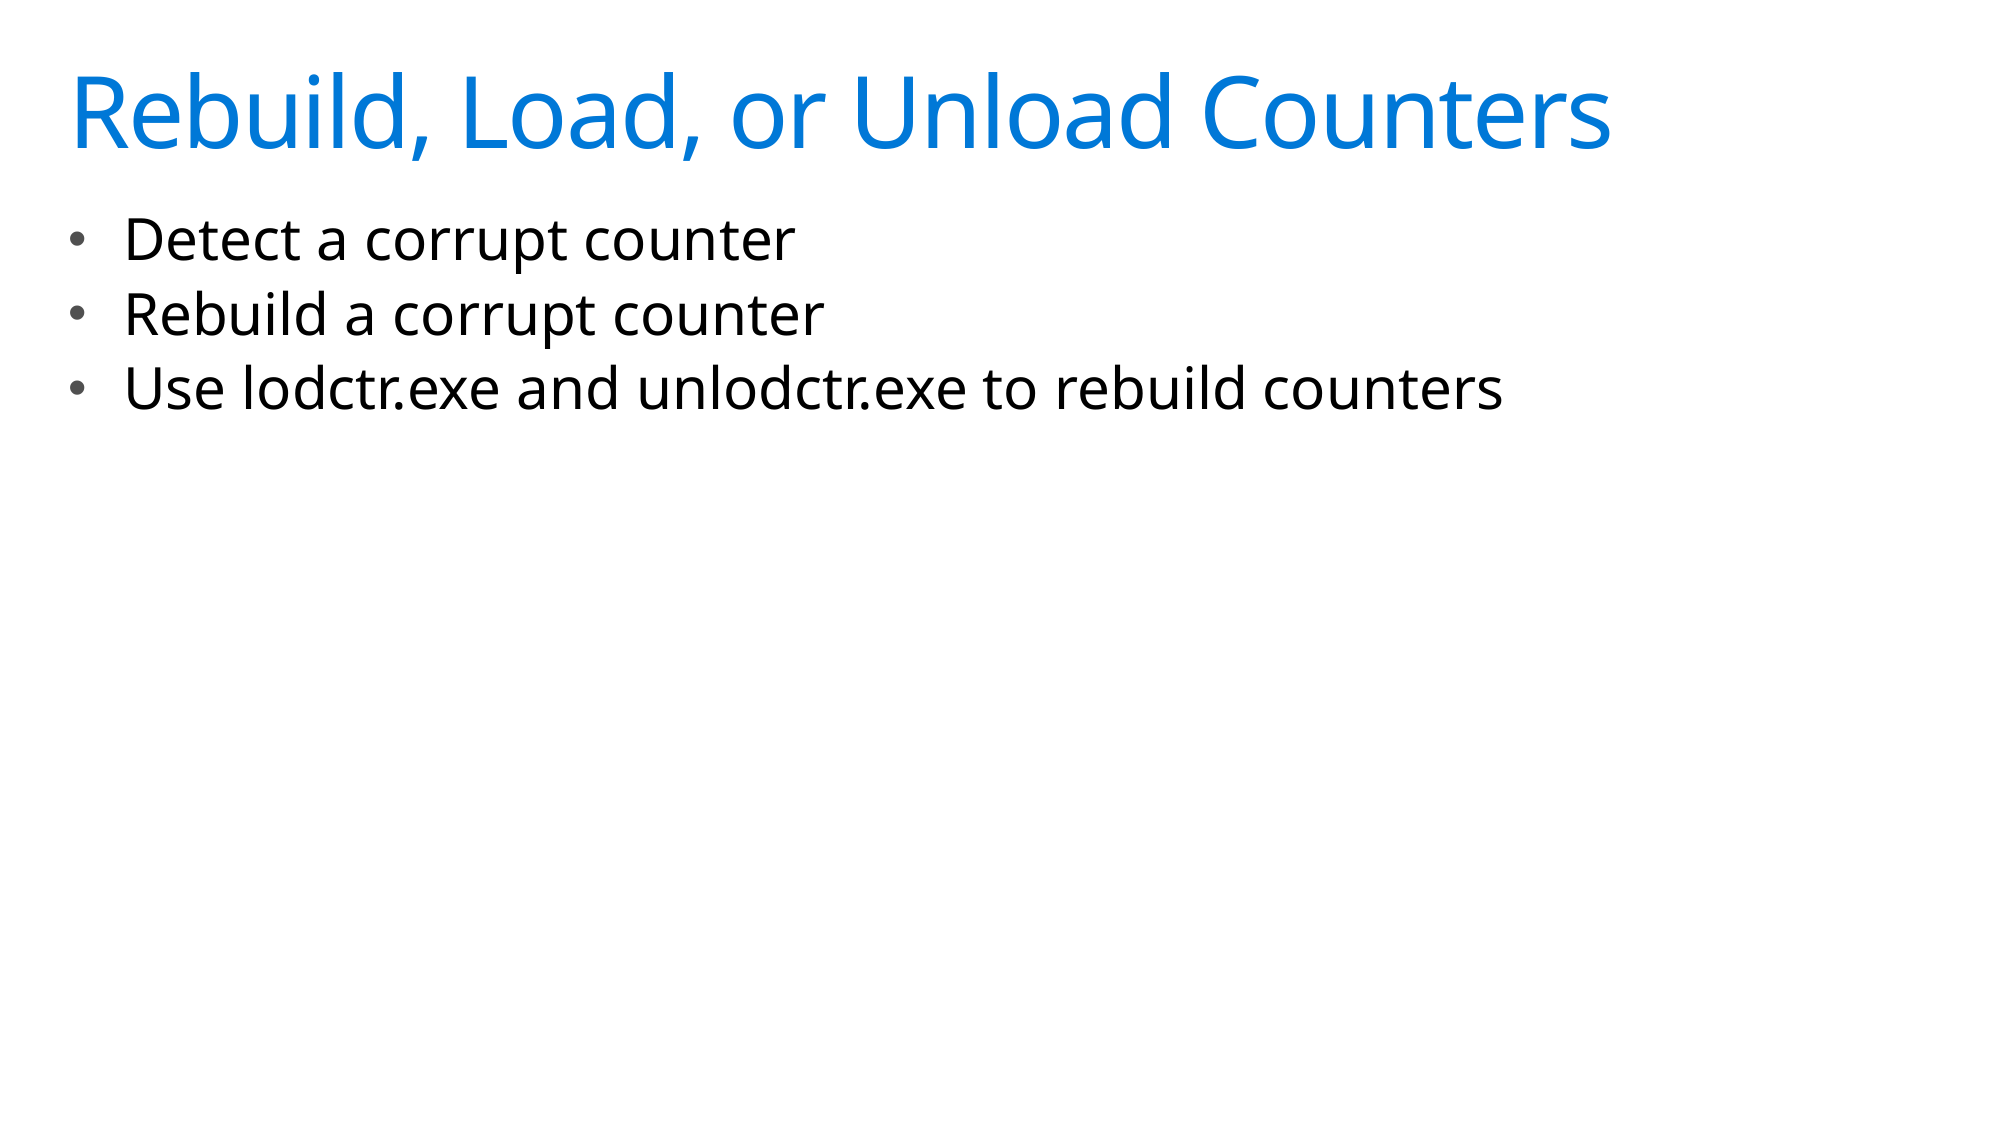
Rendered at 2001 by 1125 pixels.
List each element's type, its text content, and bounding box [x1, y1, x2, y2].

list Detect a corrupt counter Rebuild a corrupt counter Use lodctr.exe and unlodctr.exe to rebuild counters [44, 196, 1956, 507]
title Rebuild, Load, or Unload Counters [44, 47, 1957, 196]
